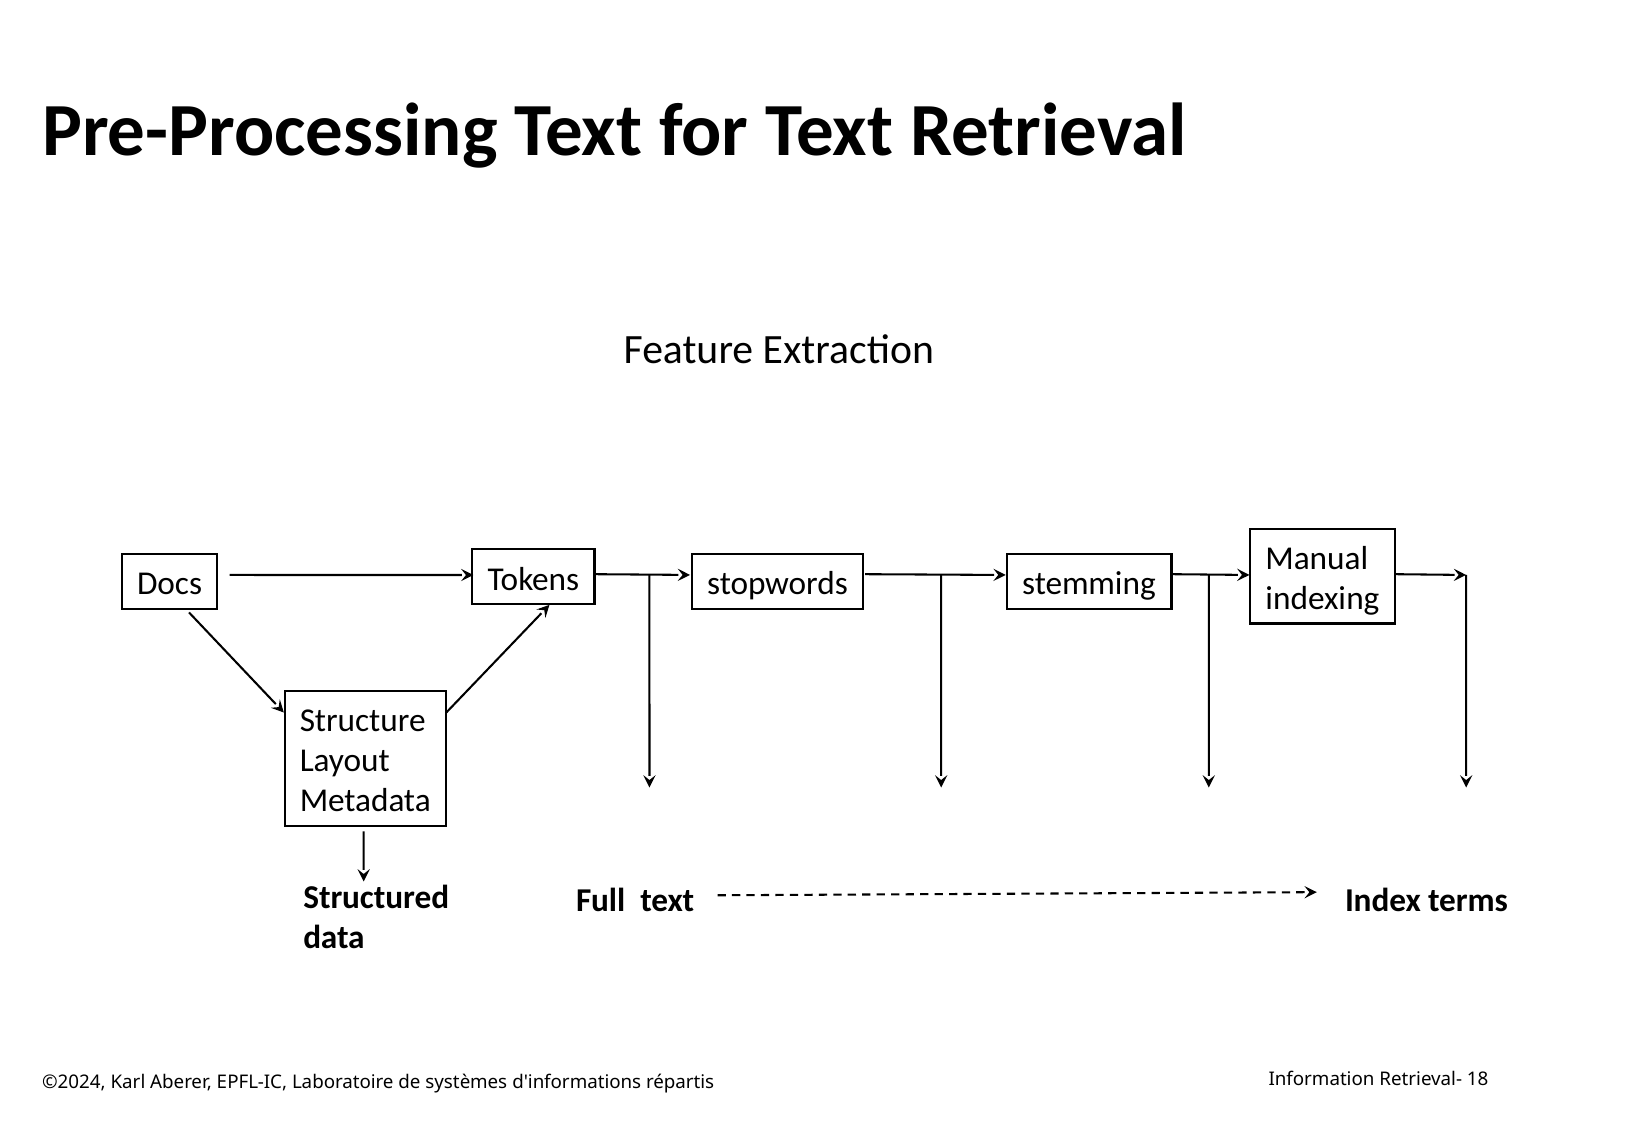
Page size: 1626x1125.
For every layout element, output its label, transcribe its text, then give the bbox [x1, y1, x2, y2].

text_box [1453, 568, 1467, 582]
text_box [1459, 775, 1473, 788]
text_box Feature Extraction [608, 314, 950, 380]
title Pre-Processing Text for Text Retrieval [27, 50, 1504, 200]
text_box Tokens [472, 549, 595, 605]
text_box Docs [122, 553, 218, 609]
text_box [270, 699, 284, 713]
text_box stopwords [691, 553, 864, 609]
text_box [643, 775, 656, 788]
text_box [934, 775, 948, 788]
text_box [536, 604, 550, 619]
text_box Manual indexing [1250, 528, 1396, 624]
text_box [677, 568, 691, 582]
text_box [993, 568, 1006, 582]
footer ©2024, Karl Aberer, EPFL-IC, Laboratoire de systèmes d'informations répartis [26, 1062, 1071, 1101]
text_box [1236, 568, 1250, 582]
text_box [286, 867, 1526, 964]
text_box Structure Layout Metadata [284, 691, 447, 826]
text_box [1202, 775, 1216, 788]
text_box [460, 568, 474, 582]
text_box stemming [1007, 553, 1172, 609]
